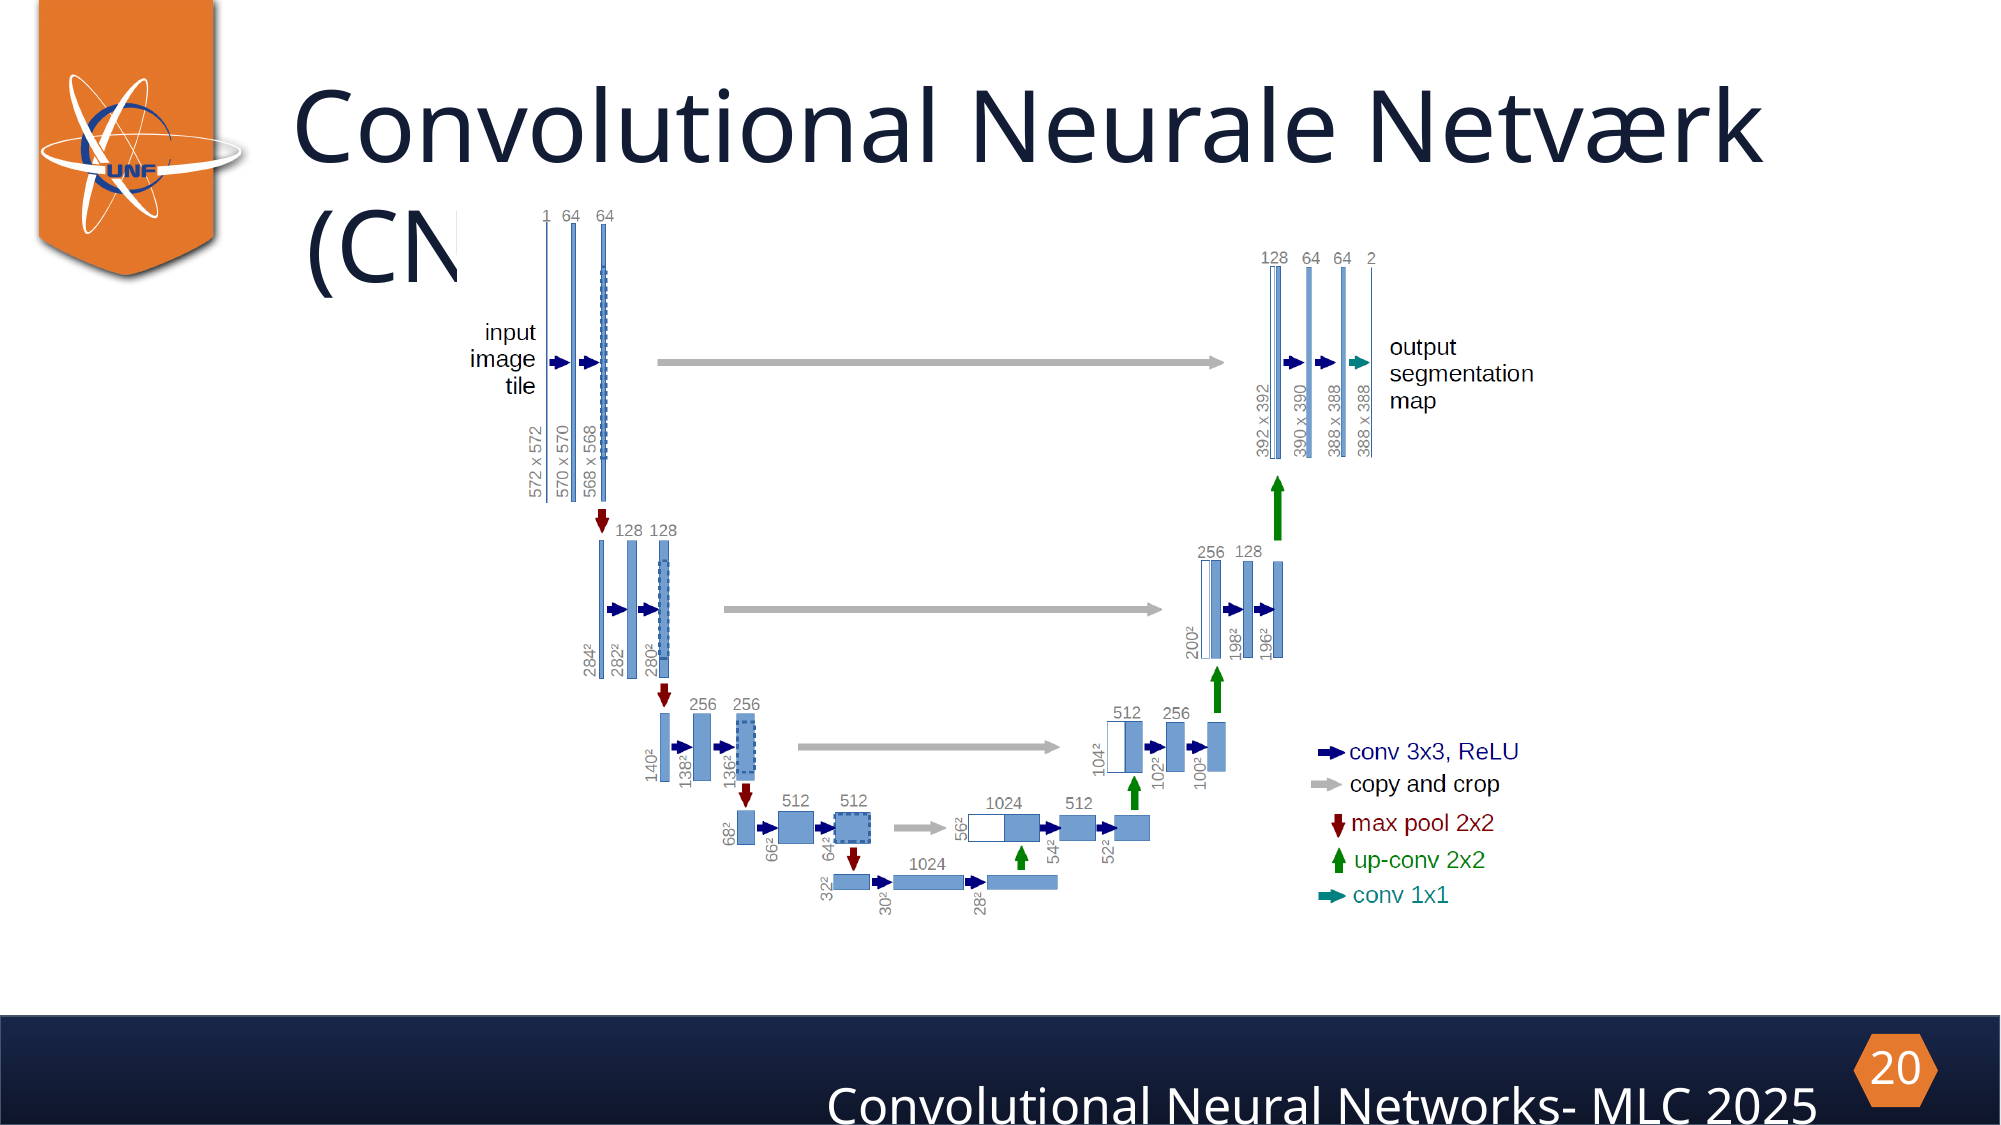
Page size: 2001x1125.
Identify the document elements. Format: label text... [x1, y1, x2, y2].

picture [457, 201, 1543, 924]
text_box Convolutional Neurale Netværk (CNN) [276, 54, 1847, 192]
picture [26, 0, 242, 275]
